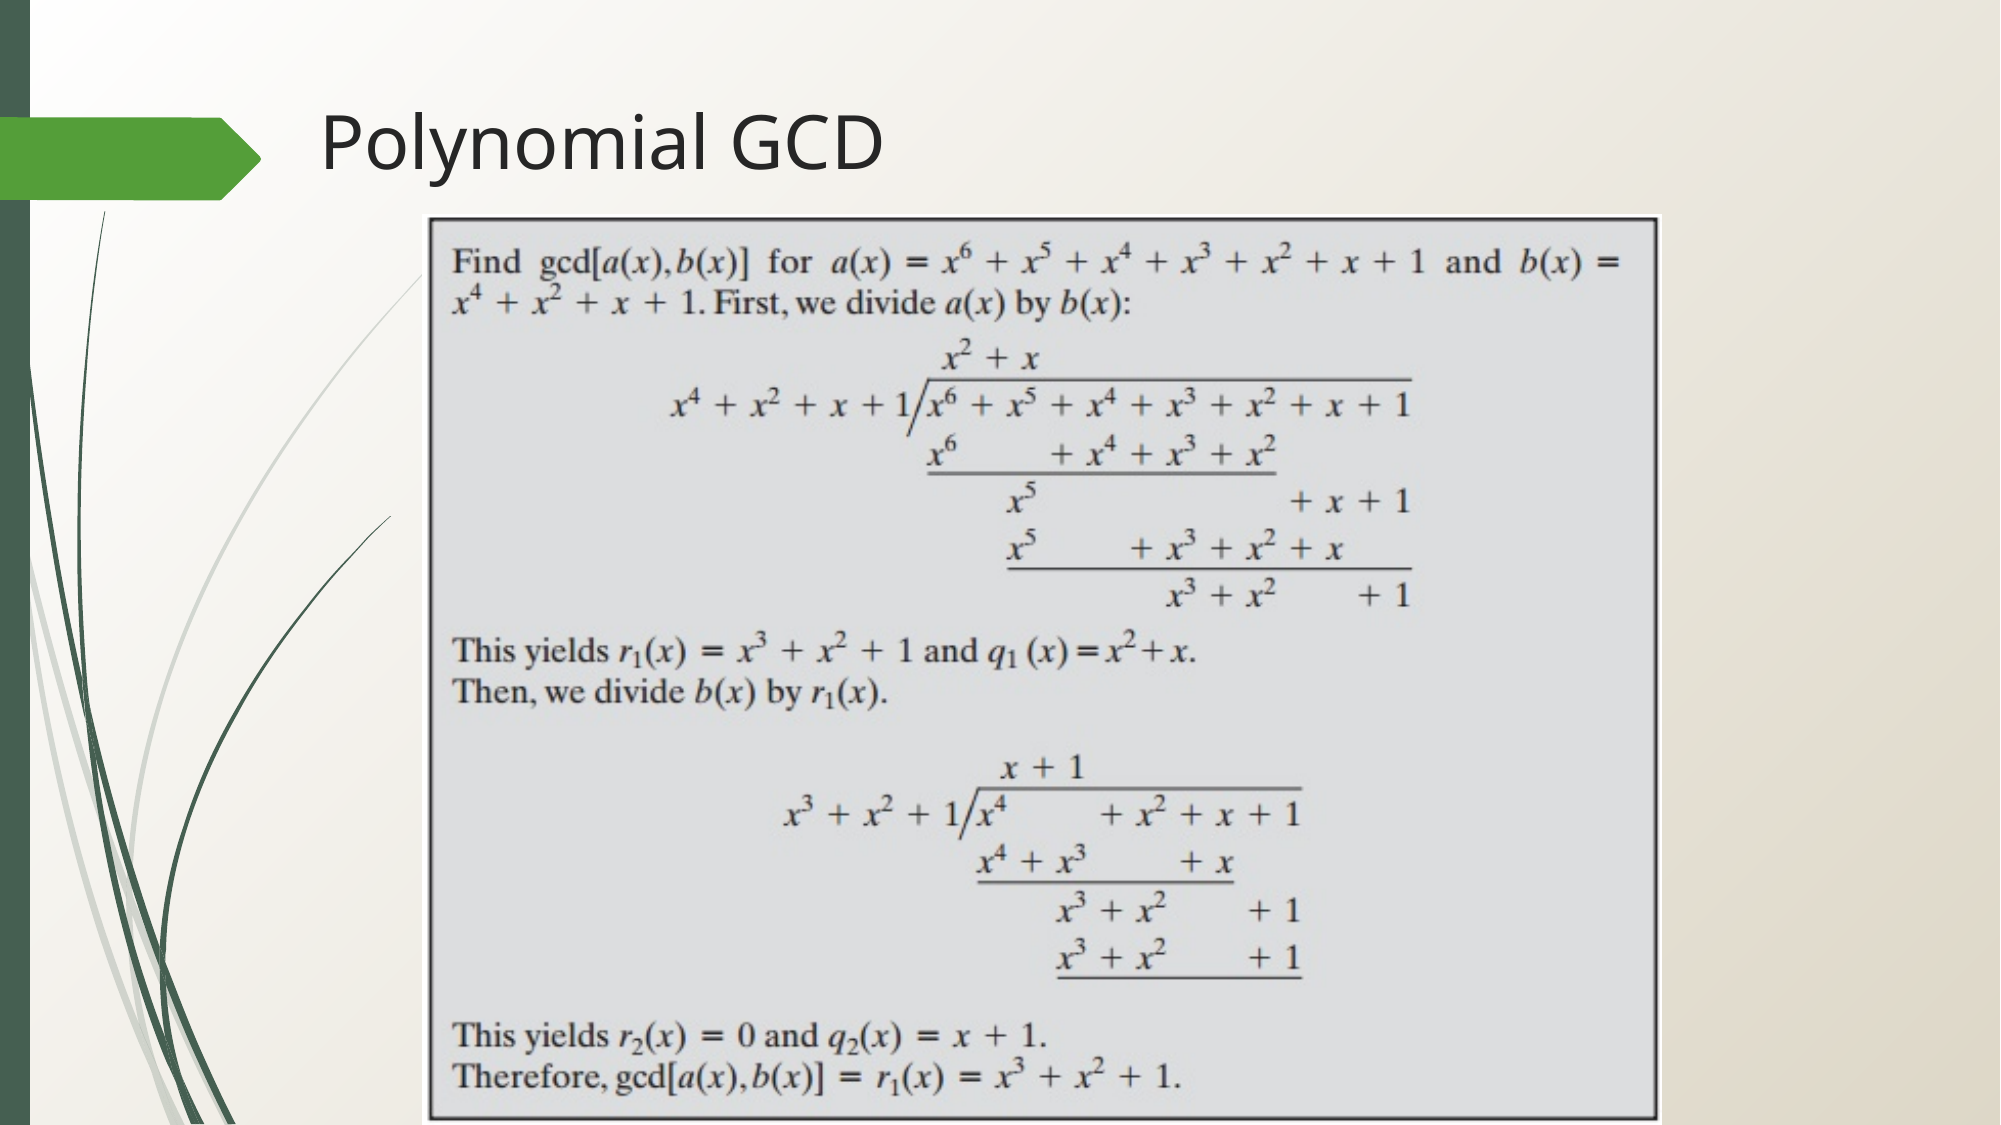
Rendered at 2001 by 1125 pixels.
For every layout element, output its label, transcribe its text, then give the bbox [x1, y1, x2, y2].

picture [422, 214, 1663, 1125]
text_box Polynomial GCD [304, 87, 1766, 298]
